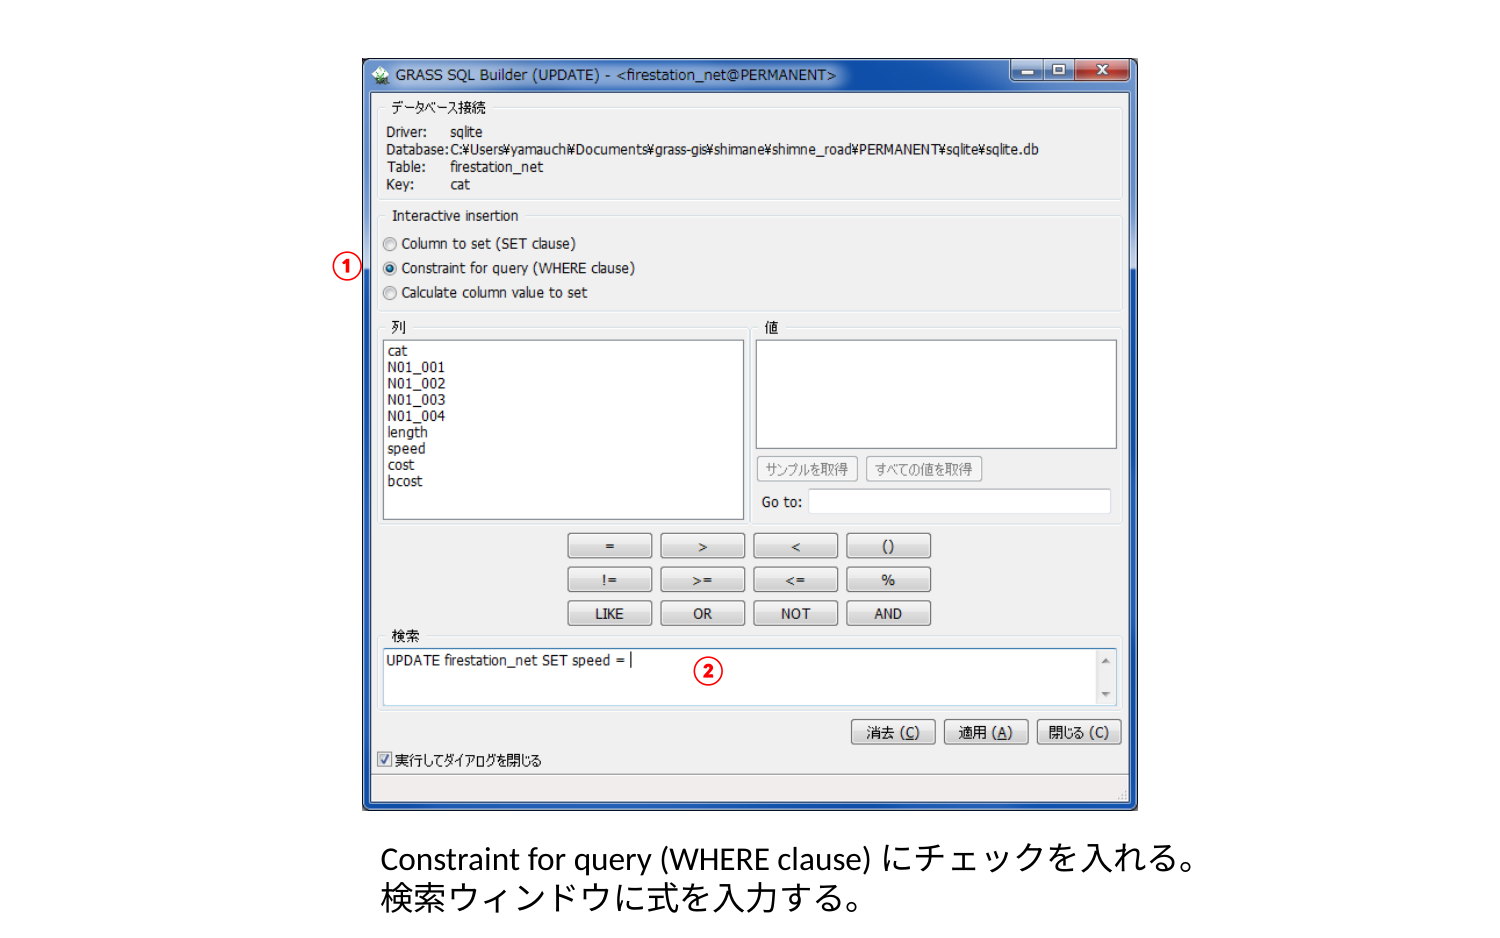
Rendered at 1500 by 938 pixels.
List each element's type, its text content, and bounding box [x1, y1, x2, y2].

text_box Constraint for query (WHERE clause)にチェックを入れる。 検索ウィンドウに式を入力する。 [365, 829, 1228, 925]
text_box ① [313, 239, 361, 289]
picture [361, 58, 1139, 811]
